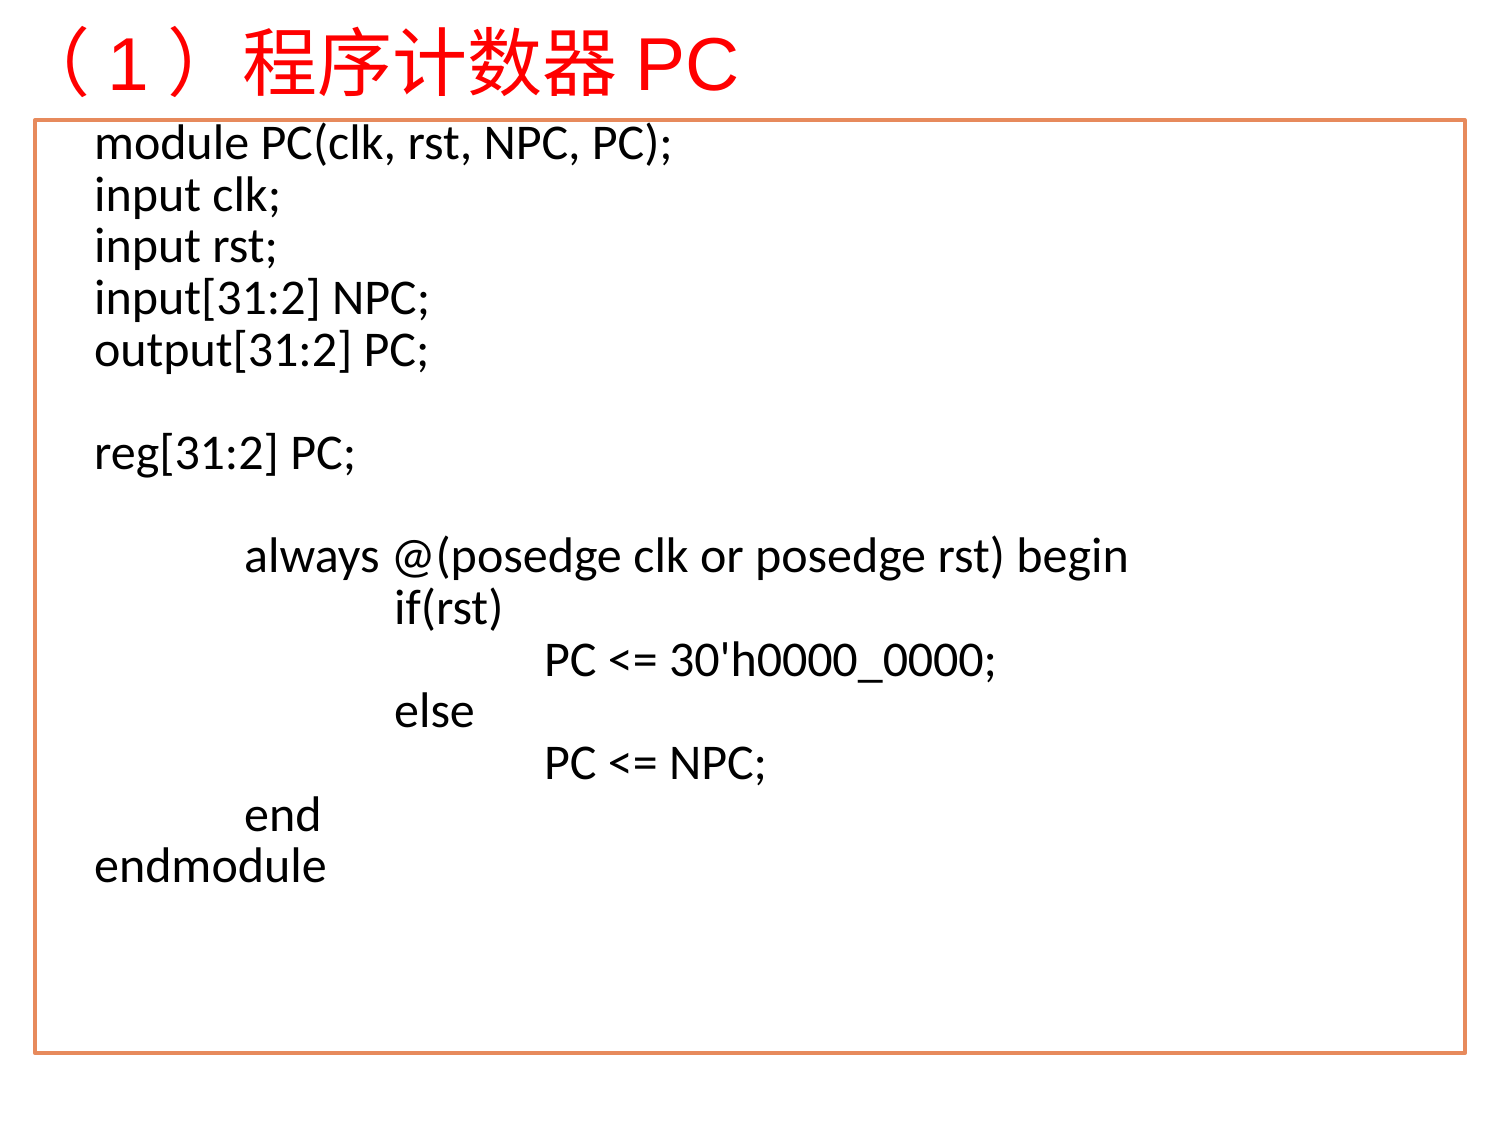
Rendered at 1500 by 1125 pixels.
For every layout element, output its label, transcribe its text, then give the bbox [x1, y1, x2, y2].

title （1）程序计数器PC [0, 0, 1282, 121]
list module PC(clk, rst, NPC, PC); input clk; input rst; input[31:2] NPC; output[31:2] PC; reg[31:2] PC; always @(posedge clk or posedge rst) begin if(rst) PC <= 30'h0000_0000; else PC <= NPC; end endmodule [33, 118, 1467, 1055]
